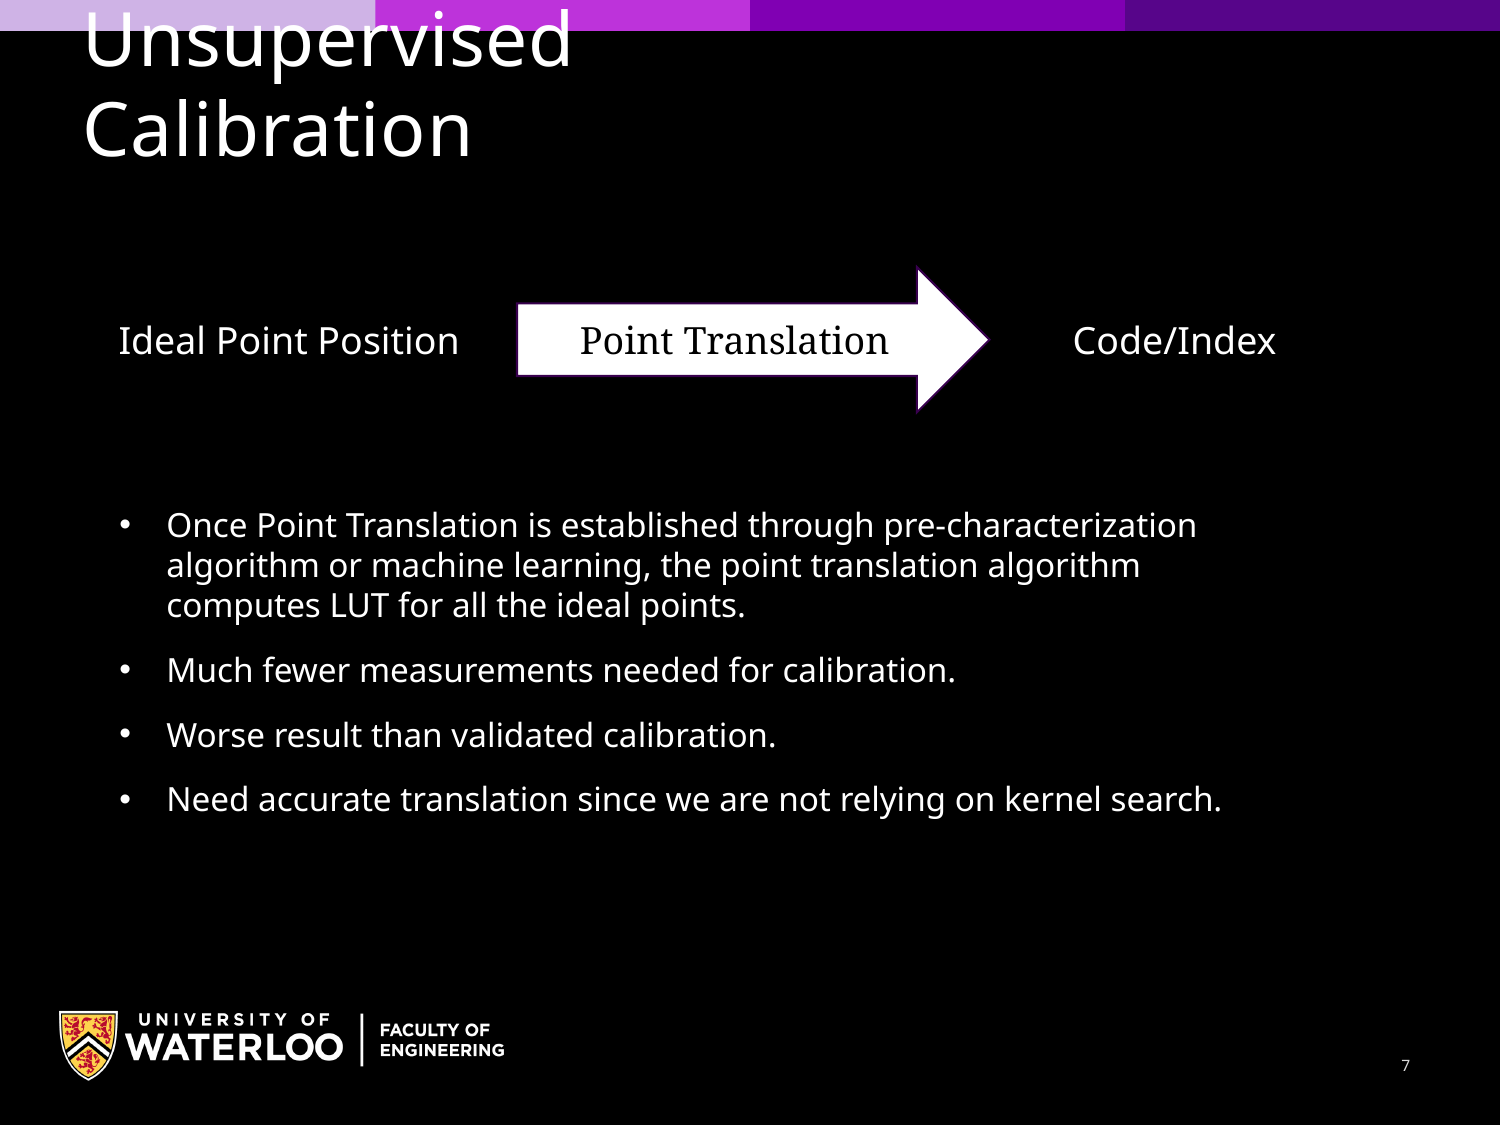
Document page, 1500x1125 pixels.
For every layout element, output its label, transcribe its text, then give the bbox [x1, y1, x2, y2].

text_box Ideal Point Position [103, 309, 486, 370]
picture [0, 966, 563, 1125]
text_box Once Point Translation is established through pre-characterization algorithm or machine learning, the point translation algorithm computes LUT for all the ideal points. Much fewer measurements needed for calibration. Worse result than validated calibration. Need accurate translation since we are not relying on kernel search. [104, 496, 1283, 826]
text_box Code/Index [1057, 309, 1440, 370]
text_box Point Translation [515, 264, 991, 415]
slide_number 7 [1371, 1046, 1440, 1088]
text_box Unsupervised Calibration [82, 80, 990, 180]
